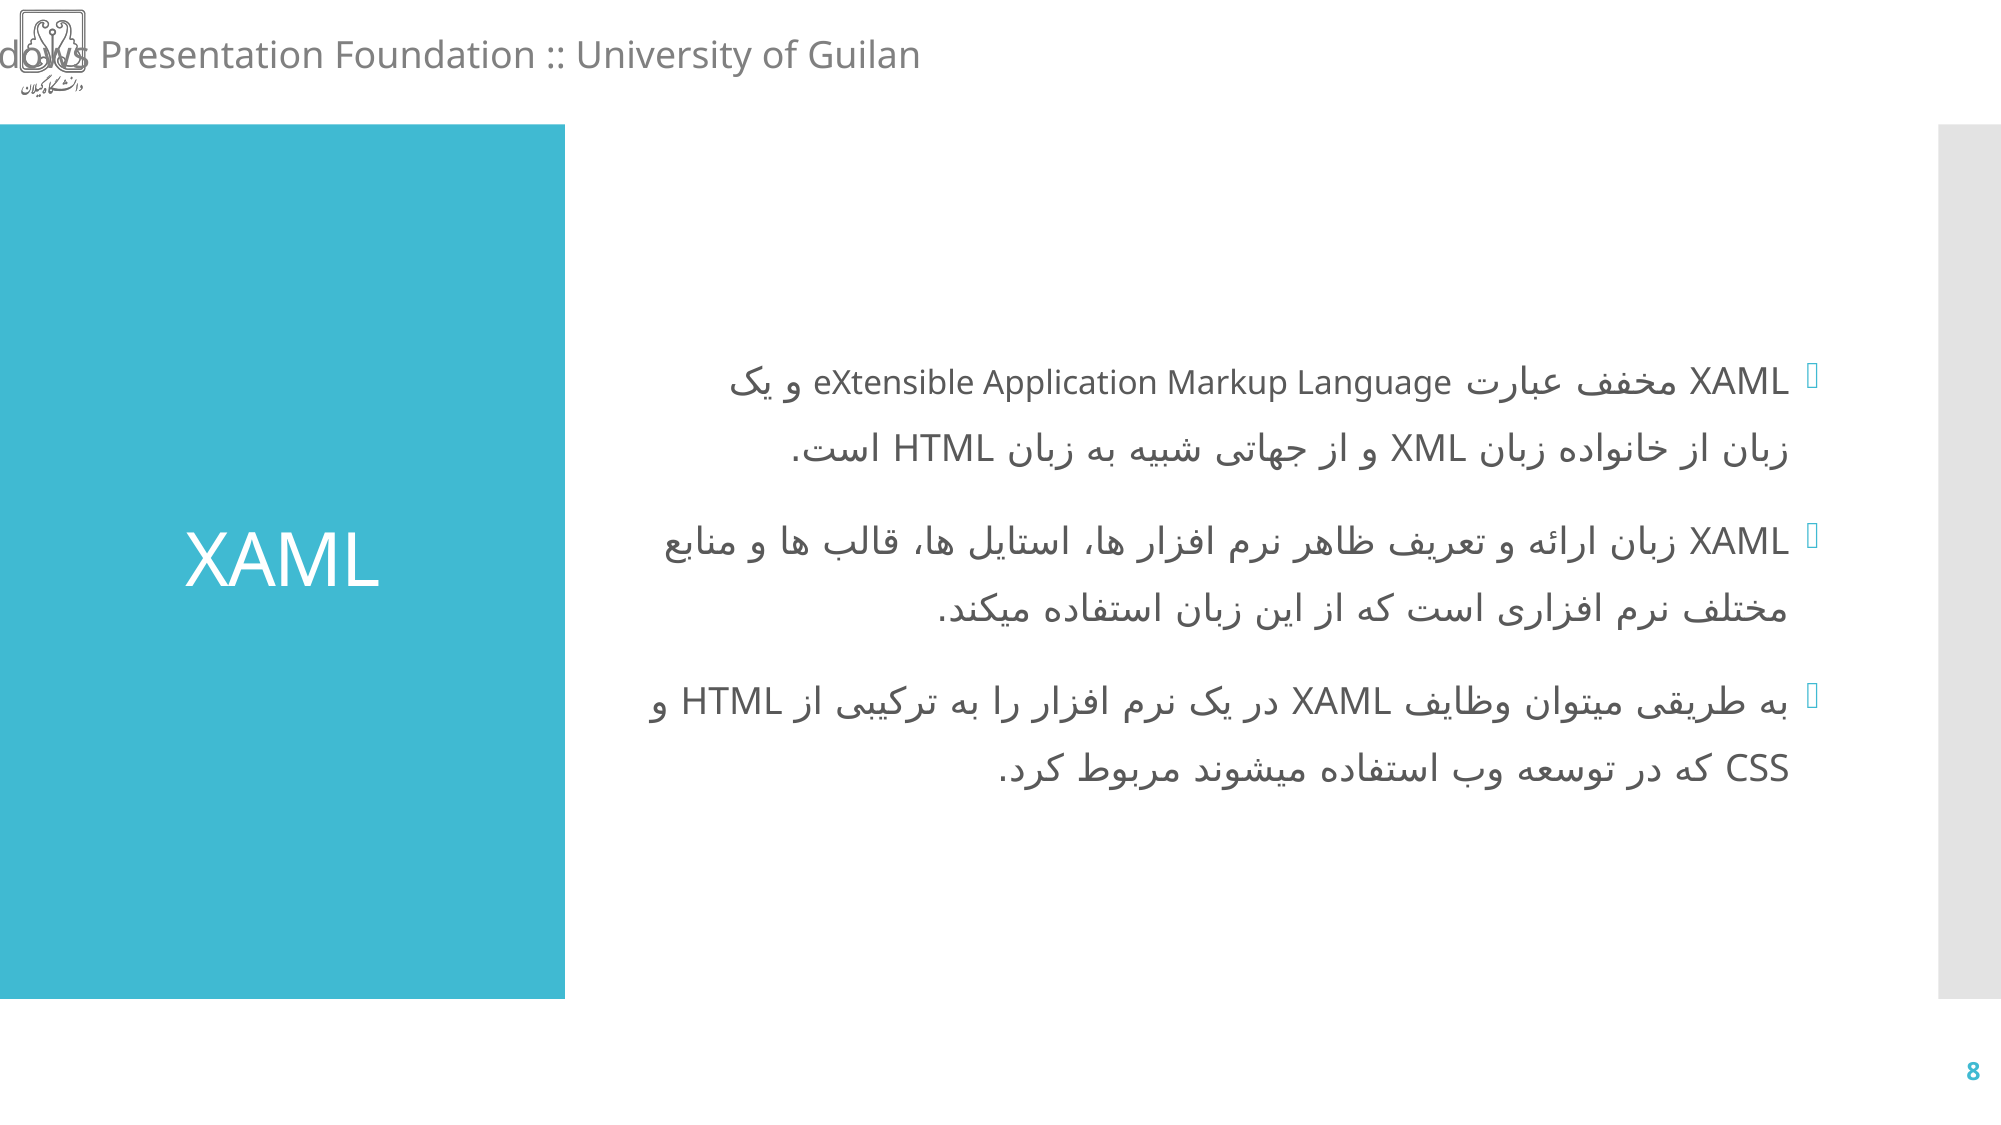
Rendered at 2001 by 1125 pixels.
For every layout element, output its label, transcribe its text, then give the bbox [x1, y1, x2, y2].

title XAML [41, 184, 525, 940]
slide_number 8 [1744, 1042, 1996, 1103]
list XAML مخفف عبارت eXtensible Application Markup Language و یک زبان از خانواده زبان XML و از جهاتی شبیه به زبان HTML است. XAML زبان ارائه و تعریف ظاهر نرم افزار ها، استایل ها، قالب ها و منابع مختلف نرم افزاری است که از این زبان استفاده میکند. به طریقی میتوان وظایف XAML در یک نرم افزار را به ترکیبی از HTML و CSS که در توسعه وب استفاده میشوند مربوط کرد. [634, 141, 1835, 982]
picture [14, 6, 95, 103]
